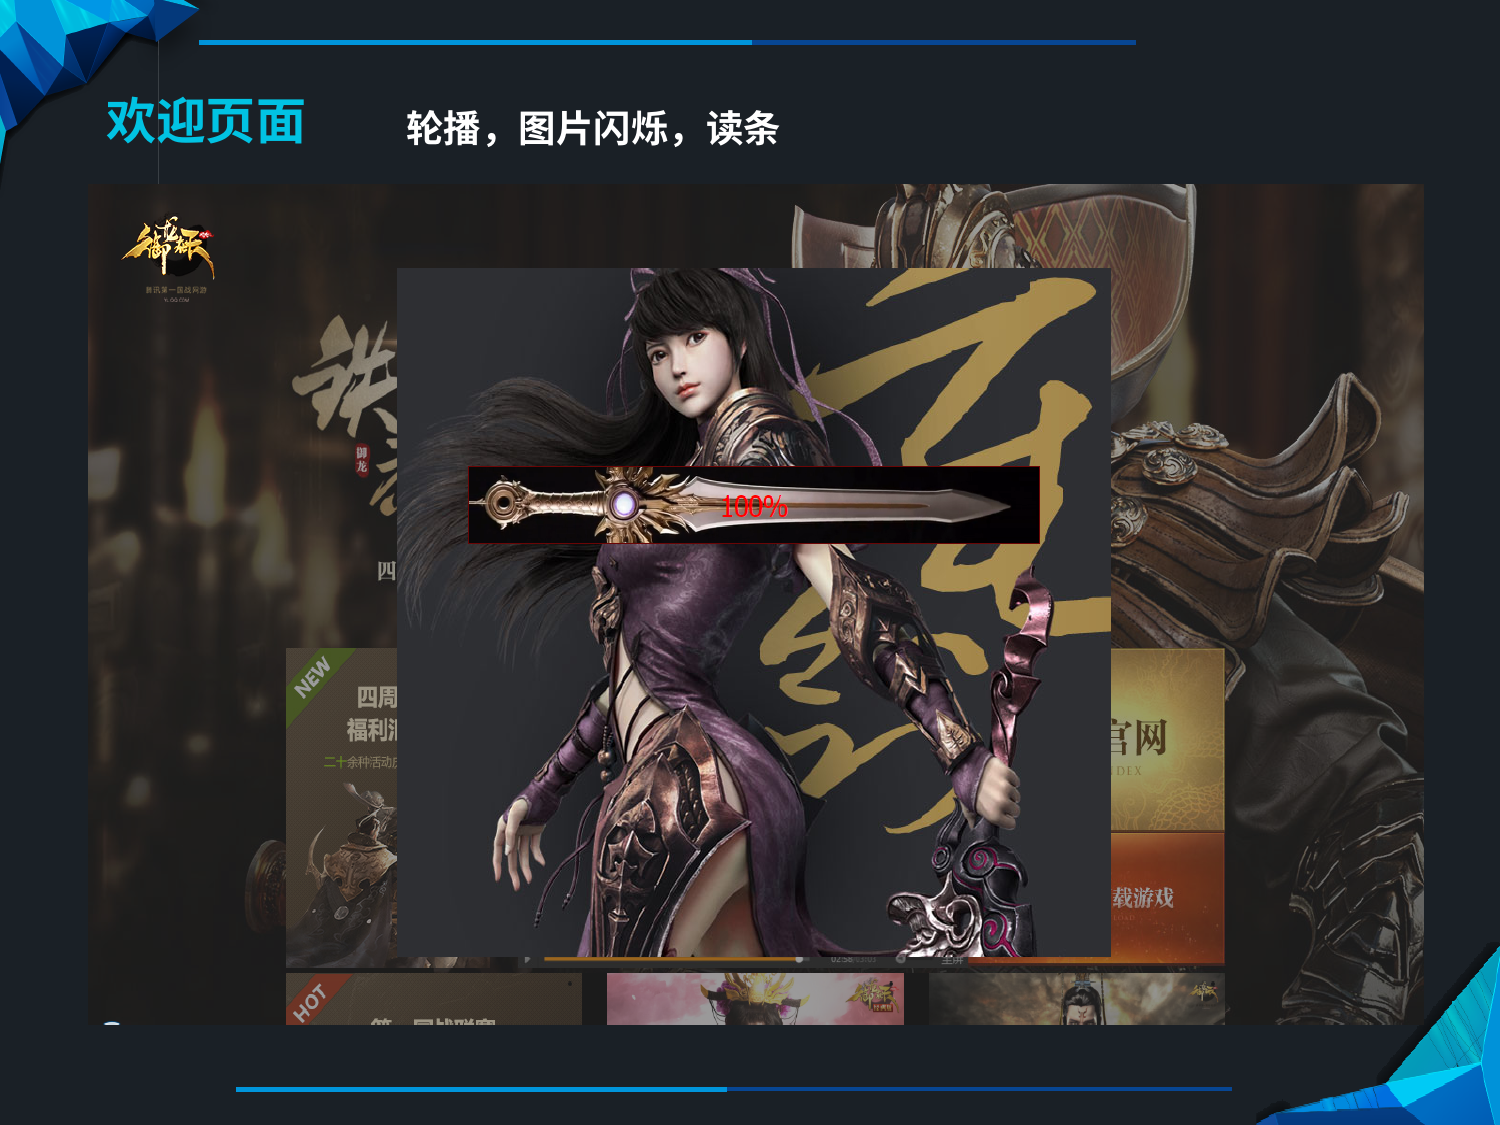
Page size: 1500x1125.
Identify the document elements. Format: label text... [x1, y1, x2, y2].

text_box 欢迎页面 [200, 82, 461, 157]
picture [88, 184, 1500, 1125]
text_box 轮播，图片闪烁，读条 [391, 97, 834, 158]
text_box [0, 0, 200, 204]
